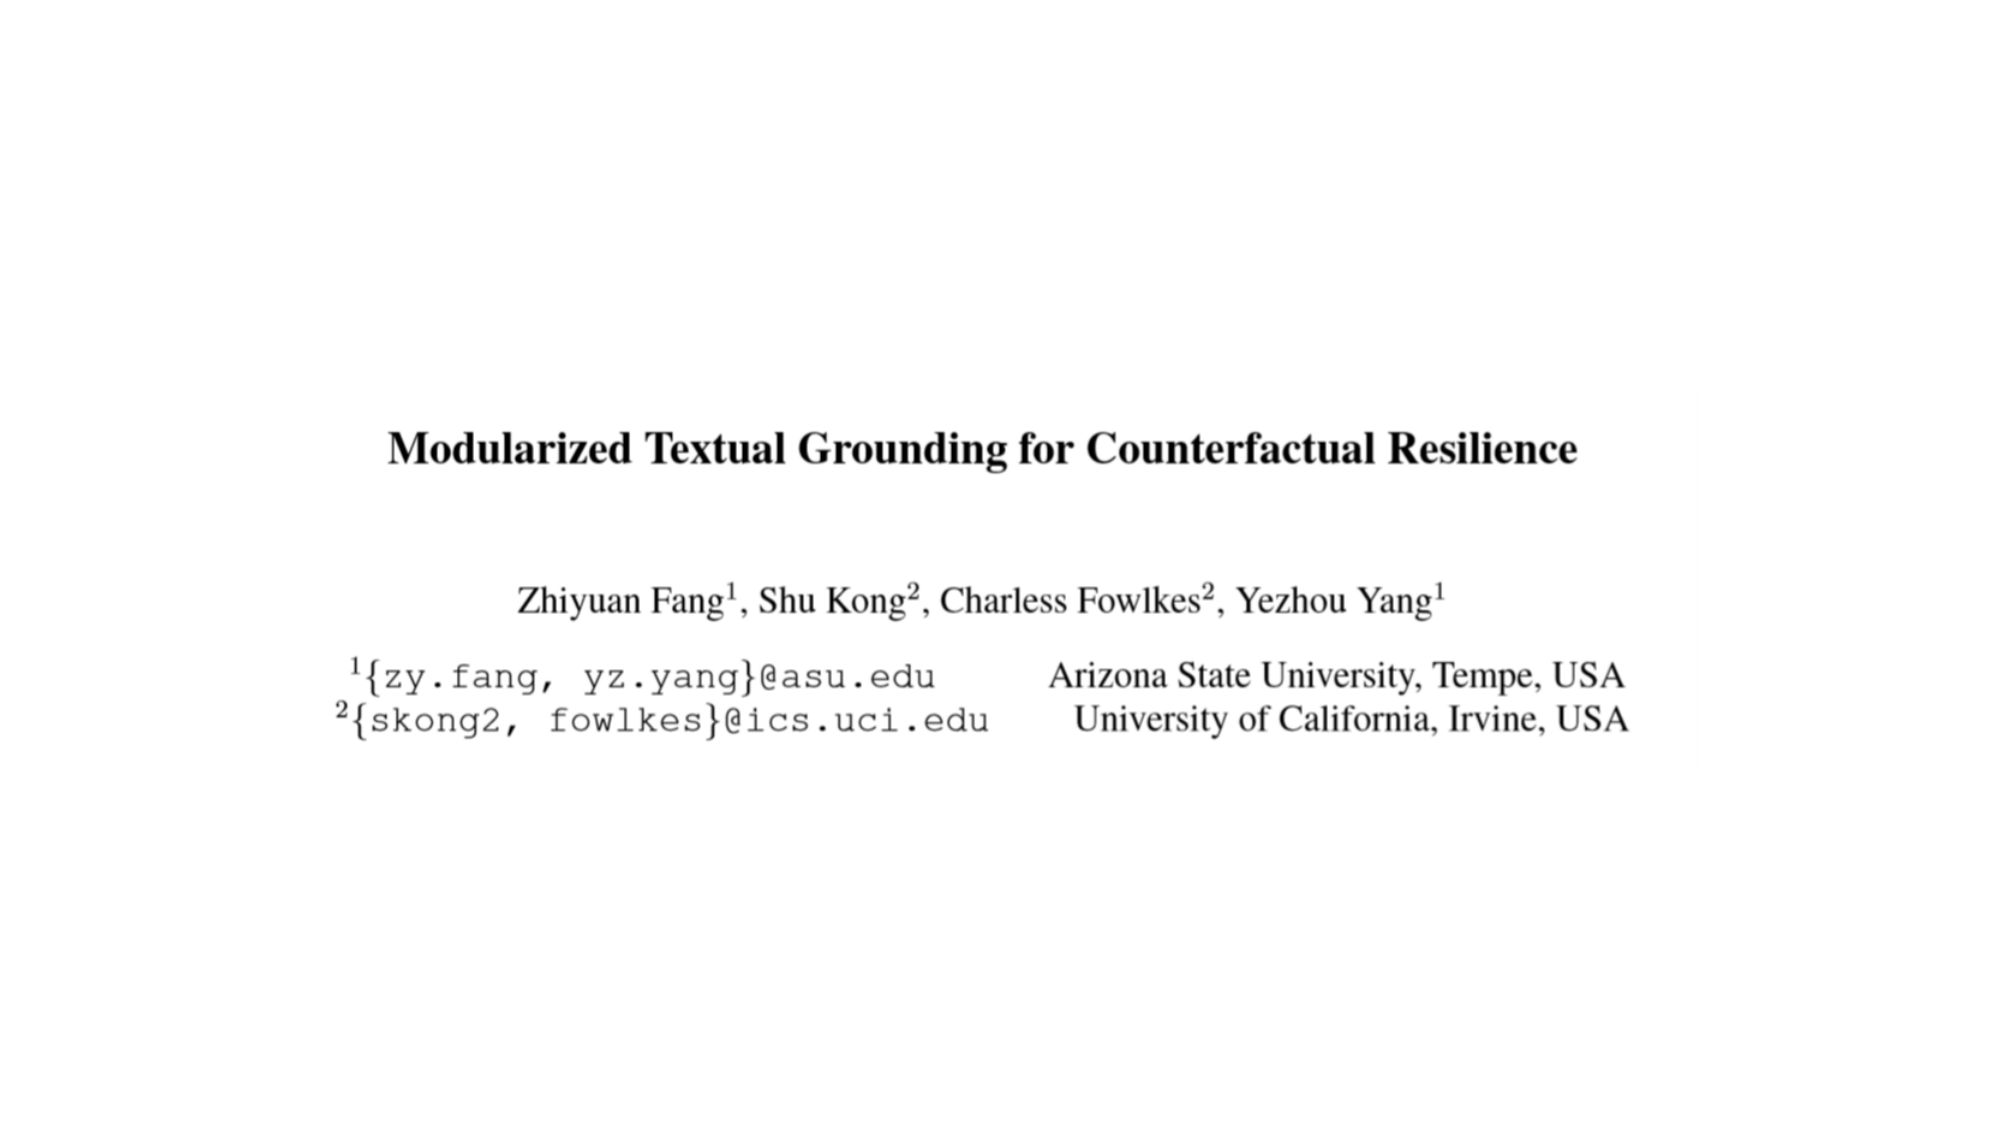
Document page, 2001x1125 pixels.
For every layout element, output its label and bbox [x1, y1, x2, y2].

picture [289, 390, 1699, 774]
